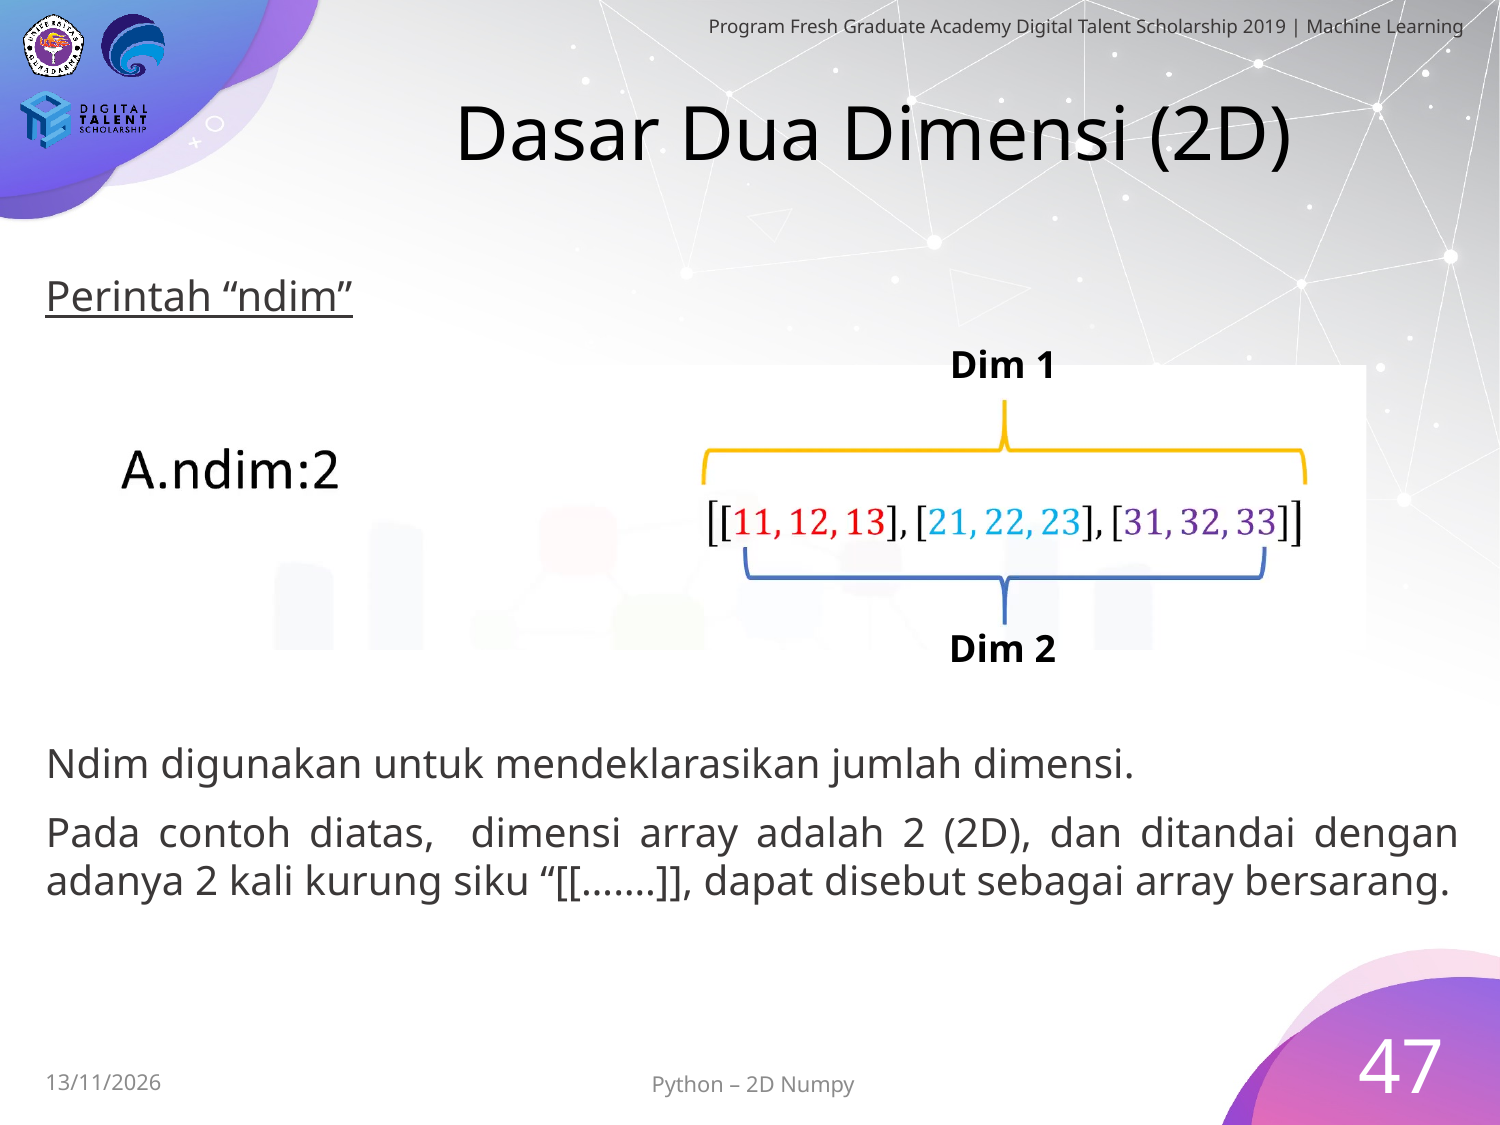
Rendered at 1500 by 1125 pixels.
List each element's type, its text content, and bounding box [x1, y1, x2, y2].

slide_number 47 [1327, 1025, 1477, 1115]
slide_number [30, 1053, 272, 1114]
picture [0, 0, 1500, 1125]
list Perintah “ndim” [30, 238, 1477, 352]
text_box Ndim digunakan untuk mendeklarasikan jumlah dimensi. Pada contoh diatas, dimensi array adalah 2 (2D), dan ditandai dengan adanya 2 kali kurung siku “[[…….]], dapat disebut sebagai array bersarang. [30, 726, 1477, 916]
text_box Dim 2 [921, 650, 1084, 667]
text_box Dim 1 [922, 343, 1085, 365]
footer Python – 2D Numpy [386, 1053, 1121, 1114]
title Dasar Dua Dimensi (2D) [271, 66, 1477, 207]
